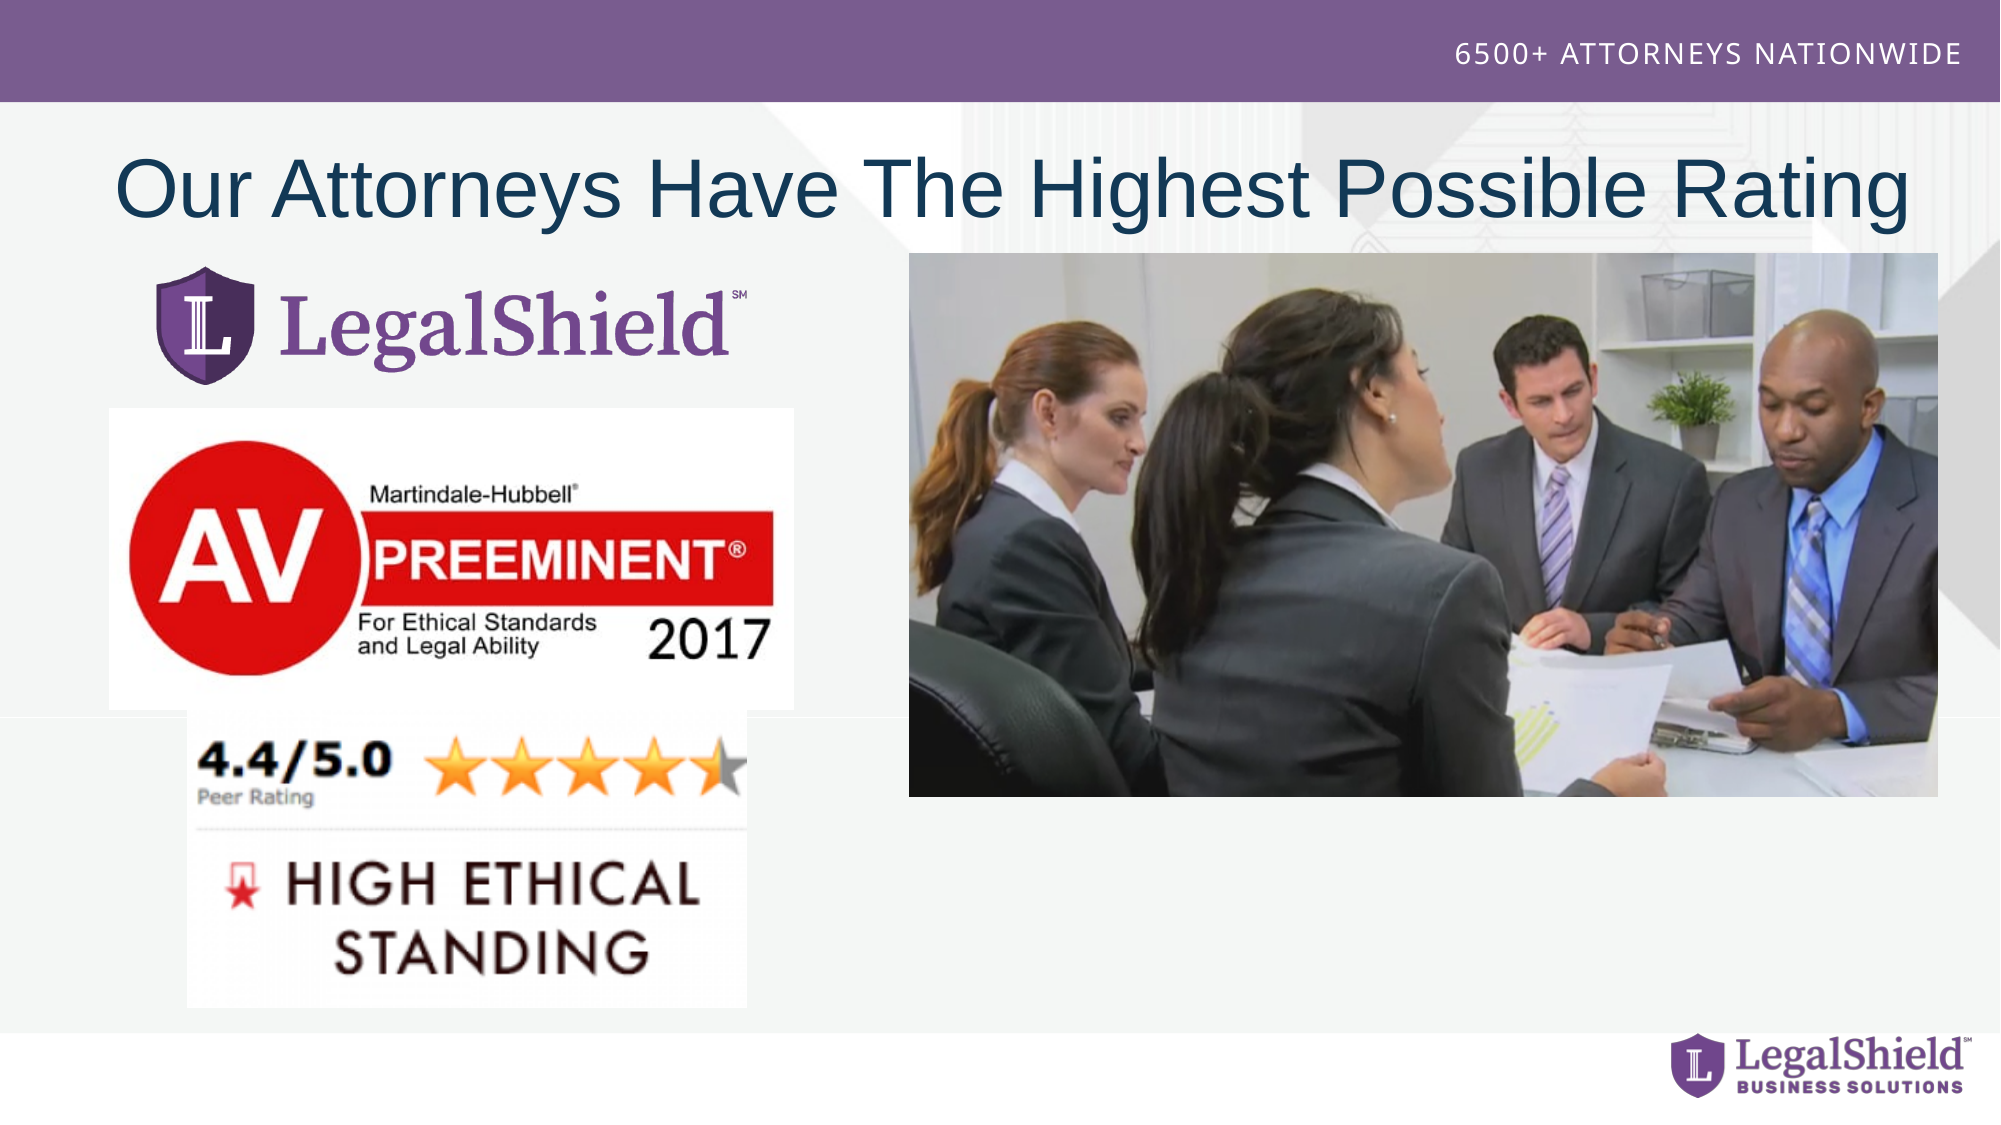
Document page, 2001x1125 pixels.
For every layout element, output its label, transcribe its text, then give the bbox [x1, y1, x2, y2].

picture [1671, 1033, 1972, 1098]
text_box Our Attorneys Have The Highest Possible Rating [99, 126, 1929, 242]
text_box 6500+ ATTORNEYS NATIONWIDE [496, 20, 1962, 91]
text_box [0, 0, 2000, 103]
picture [0, 103, 2000, 1008]
